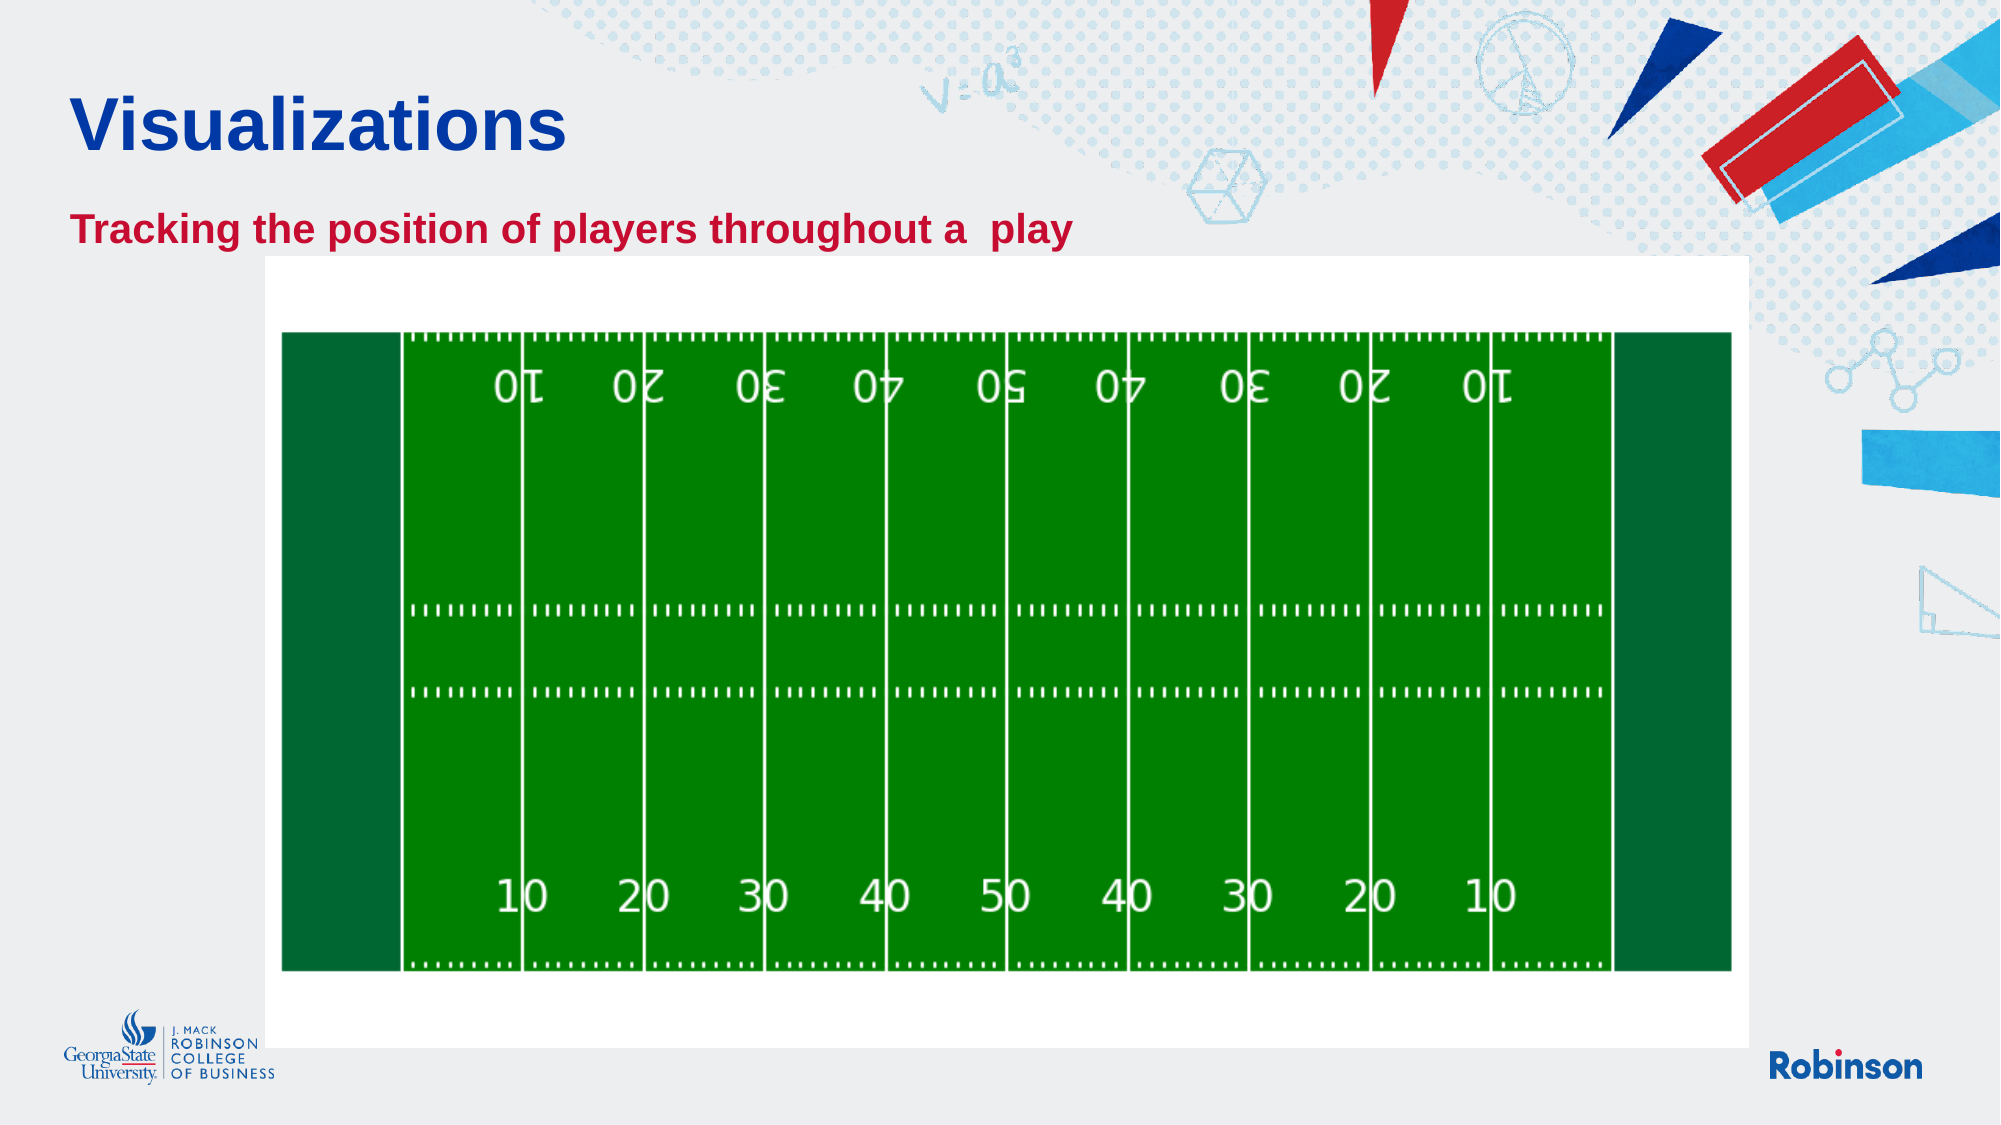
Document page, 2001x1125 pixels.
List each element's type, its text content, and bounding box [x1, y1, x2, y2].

title Visualizations [69, 0, 1945, 168]
list Tracking the position of players throughout a play [69, 201, 1573, 284]
picture [0, 0, 2000, 1125]
